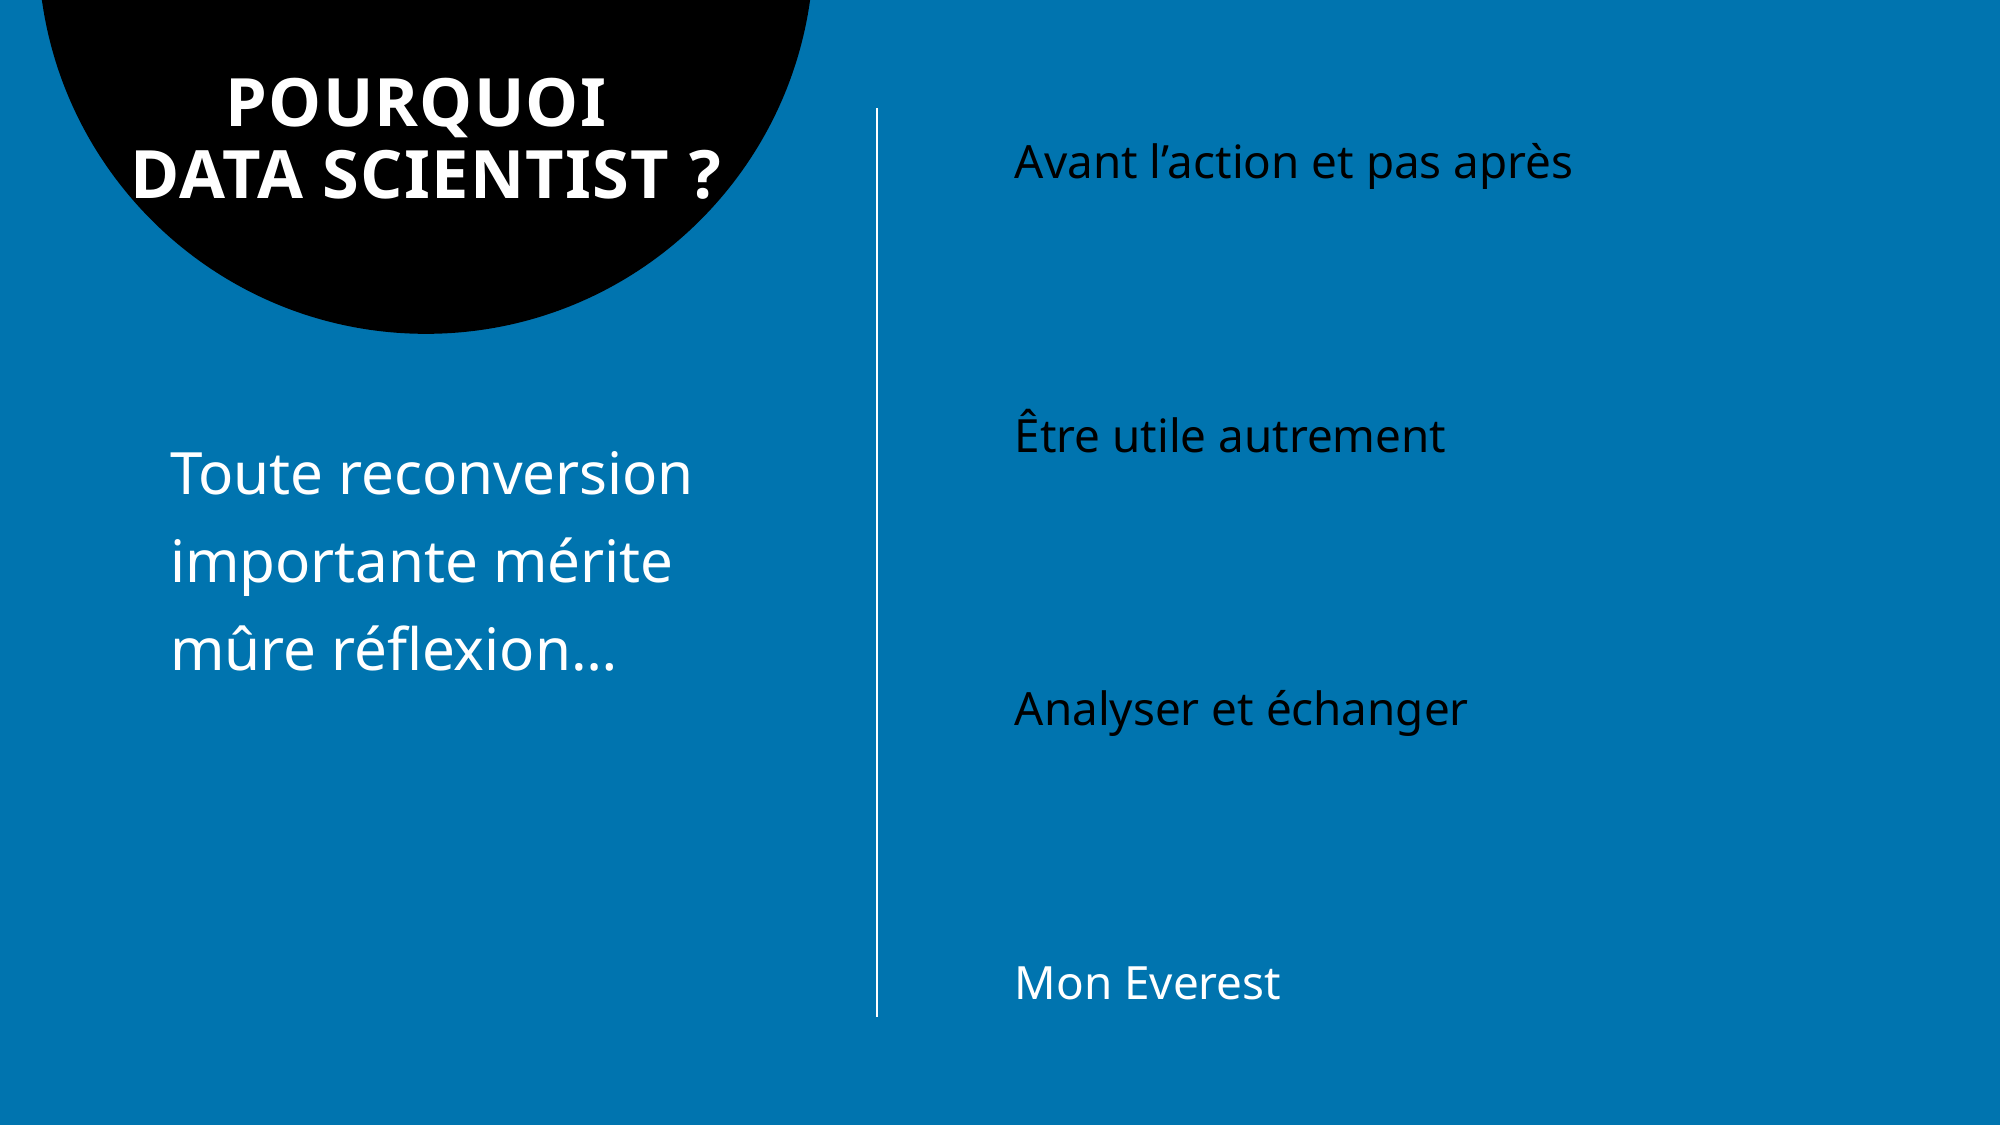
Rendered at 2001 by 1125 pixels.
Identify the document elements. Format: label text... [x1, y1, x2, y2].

text_box Mon Everest [999, 952, 1931, 1017]
list Toute reconversion importante mérite mûre réflexion… [155, 436, 866, 694]
text_box [40, 0, 91, 144]
list Avant l’action et pas après [999, 131, 1931, 197]
text_box [761, 0, 812, 144]
list Être utile autrement [999, 404, 1931, 471]
title POURQUOI DATA SCIENTIST ? [91, 0, 761, 223]
list Analyser et échanger [999, 678, 1931, 744]
text_box [153, 223, 699, 335]
